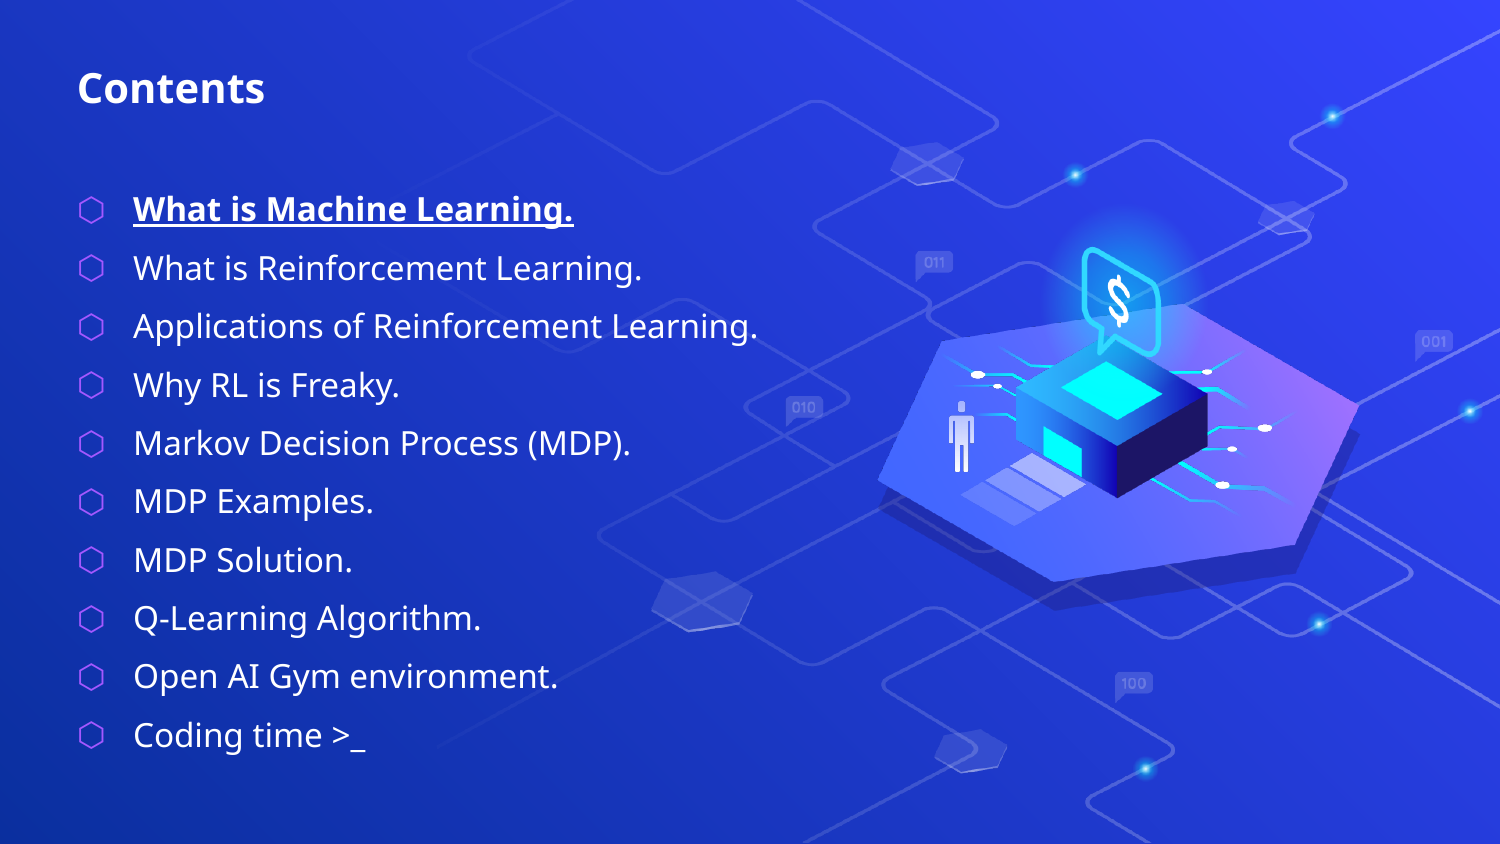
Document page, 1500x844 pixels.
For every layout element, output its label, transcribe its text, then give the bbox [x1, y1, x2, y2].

text_box Contents What is Machine Learning. What is Reinforcement Learning. Applications of Reinforcement Learning. Why RL is Freaky. Markov Decision Process (MDP). MDP Examples. MDP Solution. Q-Learning Algorithm. Open AI Gym environment. Coding time >_ [62, 46, 1143, 809]
picture [0, 0, 1500, 844]
